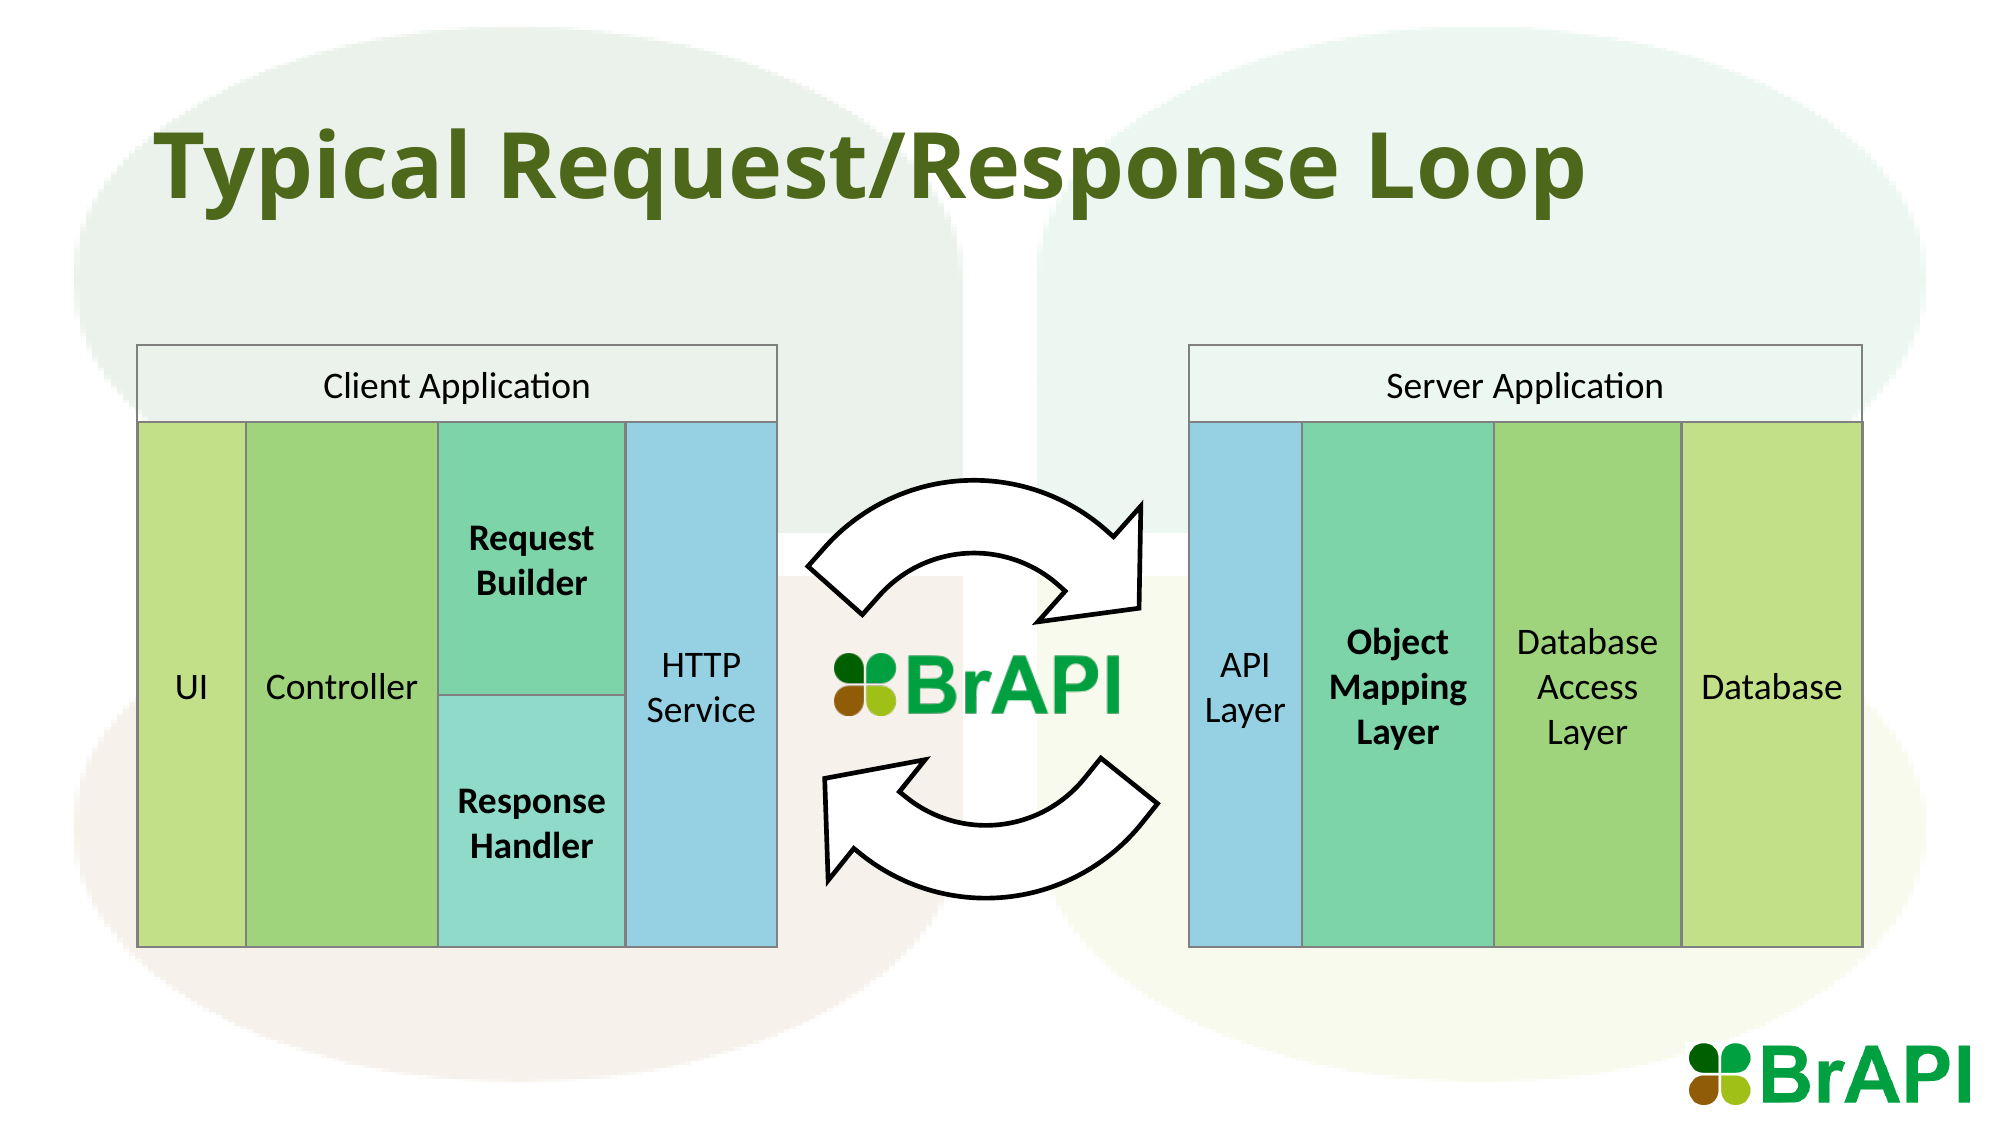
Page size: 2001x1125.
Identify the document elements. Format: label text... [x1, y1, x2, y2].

text_box UI [136, 423, 245, 948]
text_box Database Access Layer [1493, 423, 1681, 948]
text_box Database [1681, 421, 1864, 948]
picture [1685, 1042, 1974, 1106]
text_box Client Application [136, 344, 778, 423]
text_box Server Application [1188, 344, 1863, 423]
text_box HTTP Service [624, 423, 778, 948]
text_box API Layer [1188, 423, 1301, 948]
text_box Controller [245, 423, 437, 948]
text_box [823, 756, 1159, 900]
text_box Request Builder [437, 423, 624, 694]
text_box Response Handler [437, 694, 624, 948]
text_box [806, 479, 1142, 624]
text_box Object Mapping Layer [1301, 423, 1493, 948]
title Typical Request/Response Loop [137, 59, 1863, 278]
picture [834, 653, 1119, 716]
